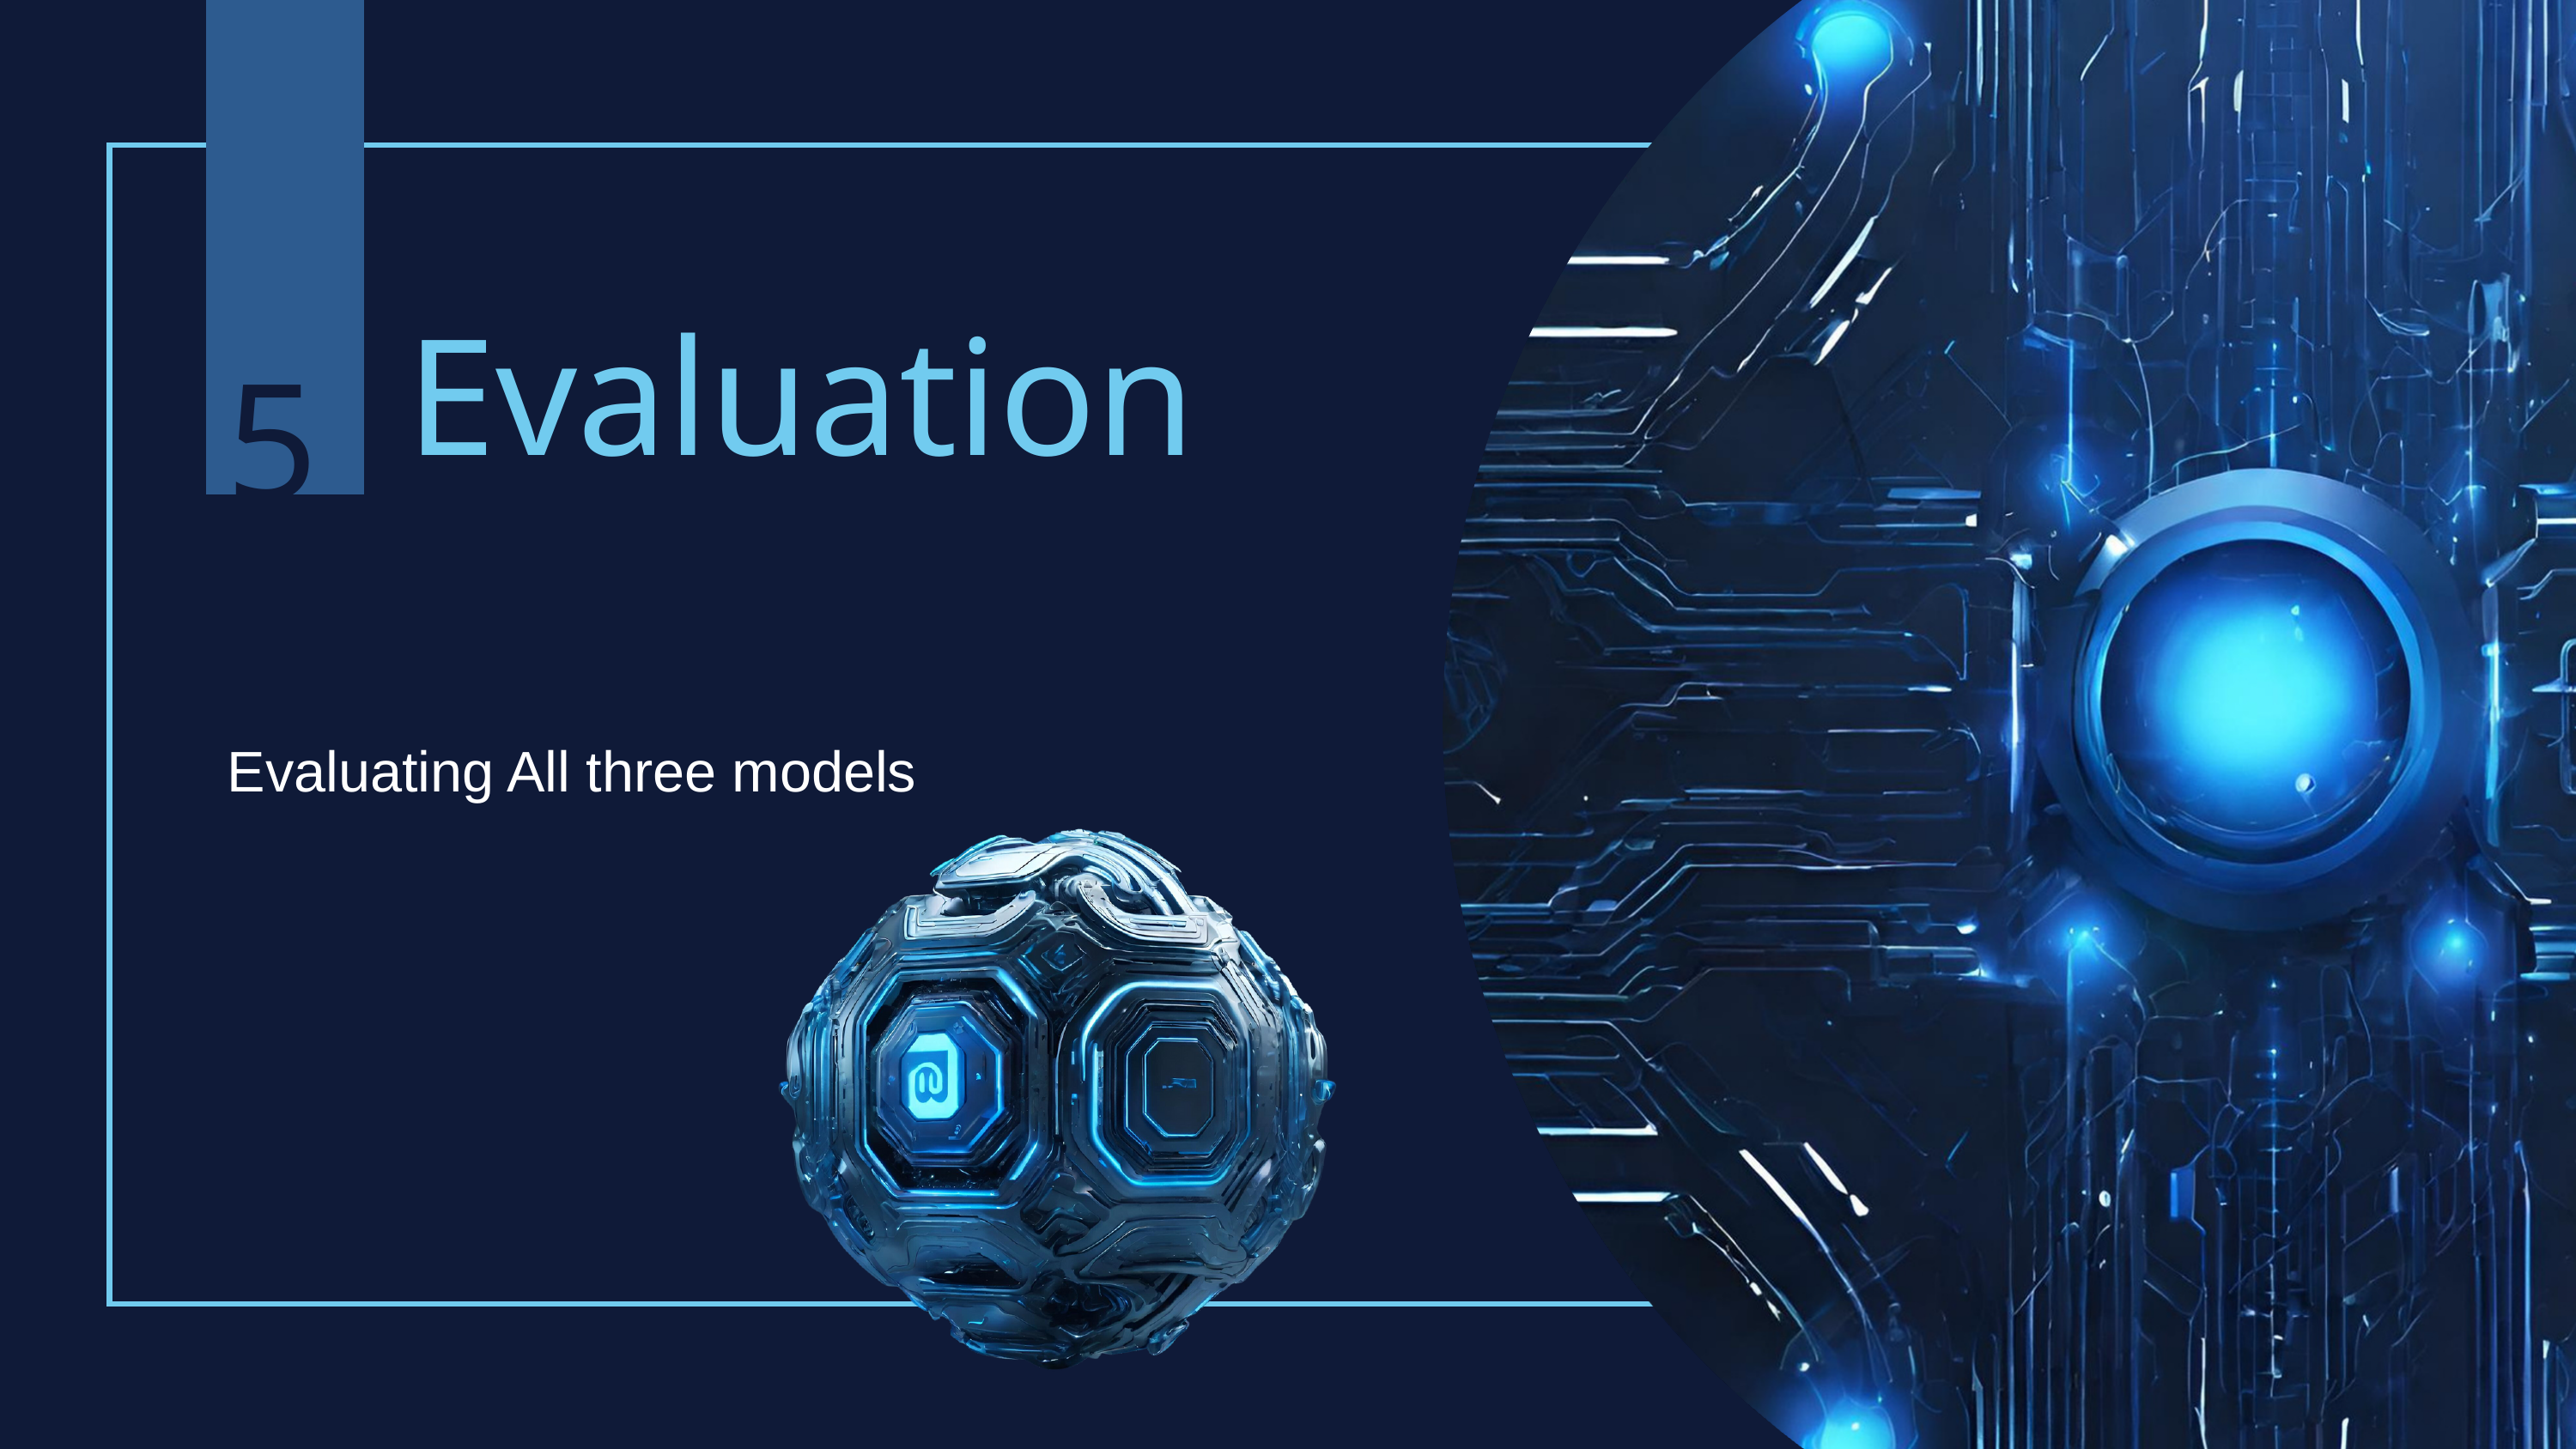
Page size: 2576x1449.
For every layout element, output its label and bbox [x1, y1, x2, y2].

text_box [109, 118, 1436, 1304]
picture [1442, 0, 2576, 1449]
text_box [205, 0, 641, 495]
text_box [722, 1313, 1388, 1428]
